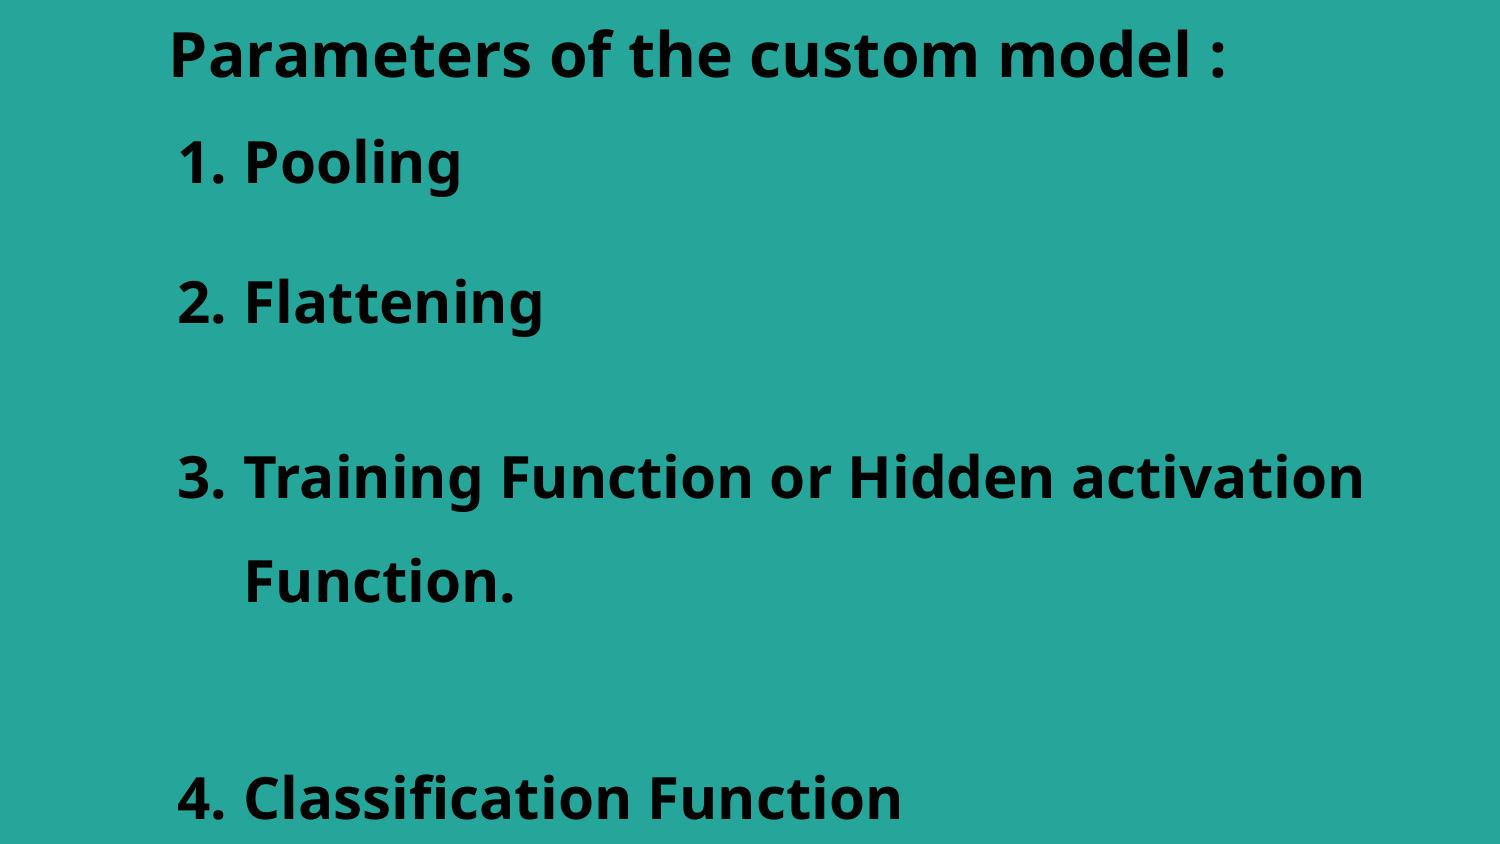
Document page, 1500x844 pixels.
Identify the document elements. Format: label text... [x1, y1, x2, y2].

text_box Parameters of the custom model : Pooling Flattening Training Function or Hidden activation Function. Classification Function [154, 0, 1384, 844]
